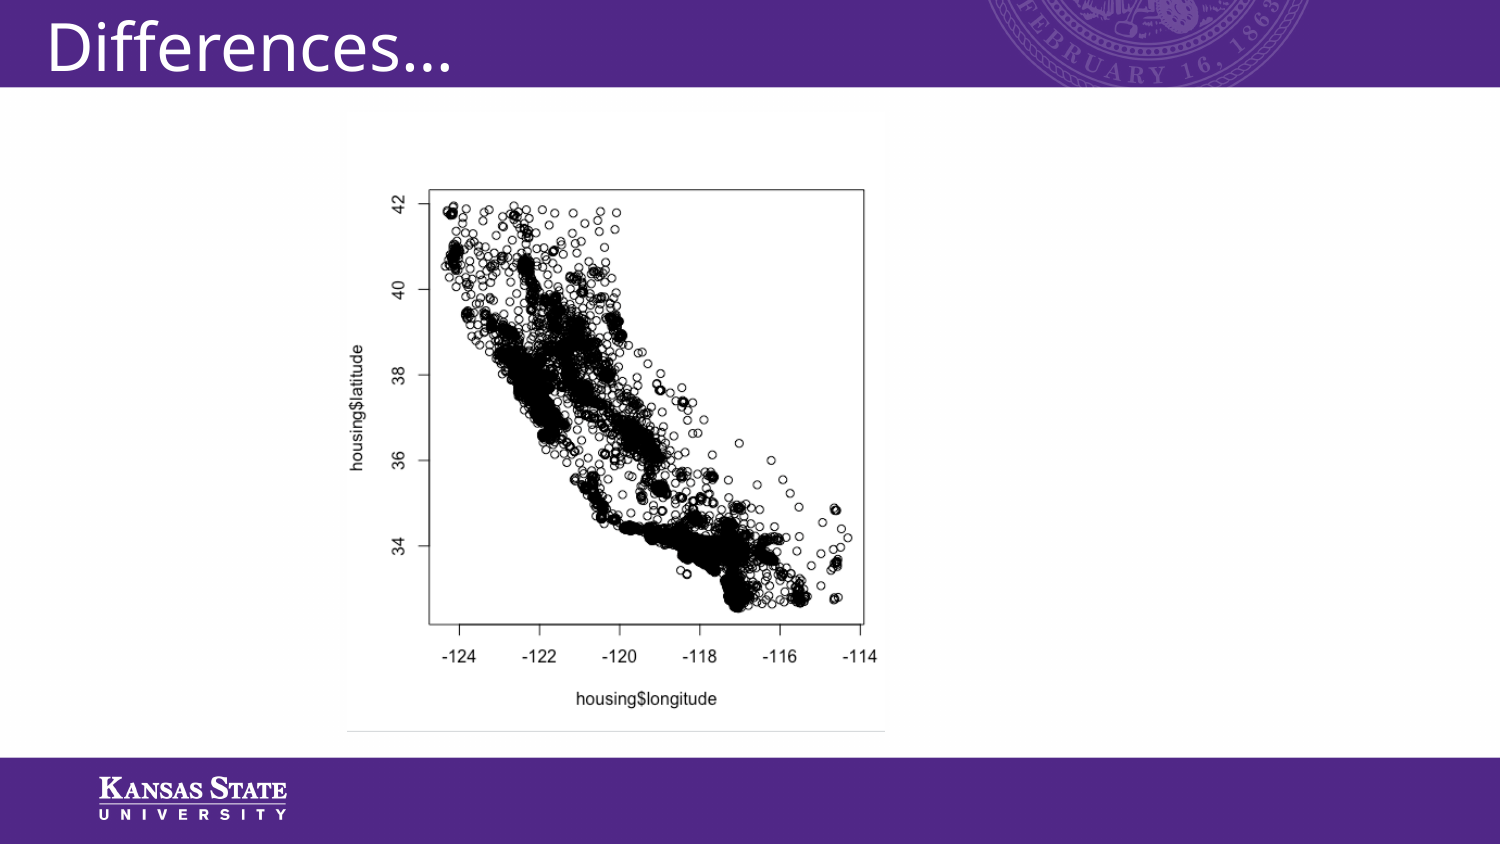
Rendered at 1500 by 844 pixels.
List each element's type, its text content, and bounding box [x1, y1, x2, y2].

picture [0, 0, 1500, 844]
title Differences… [30, 7, 1380, 83]
